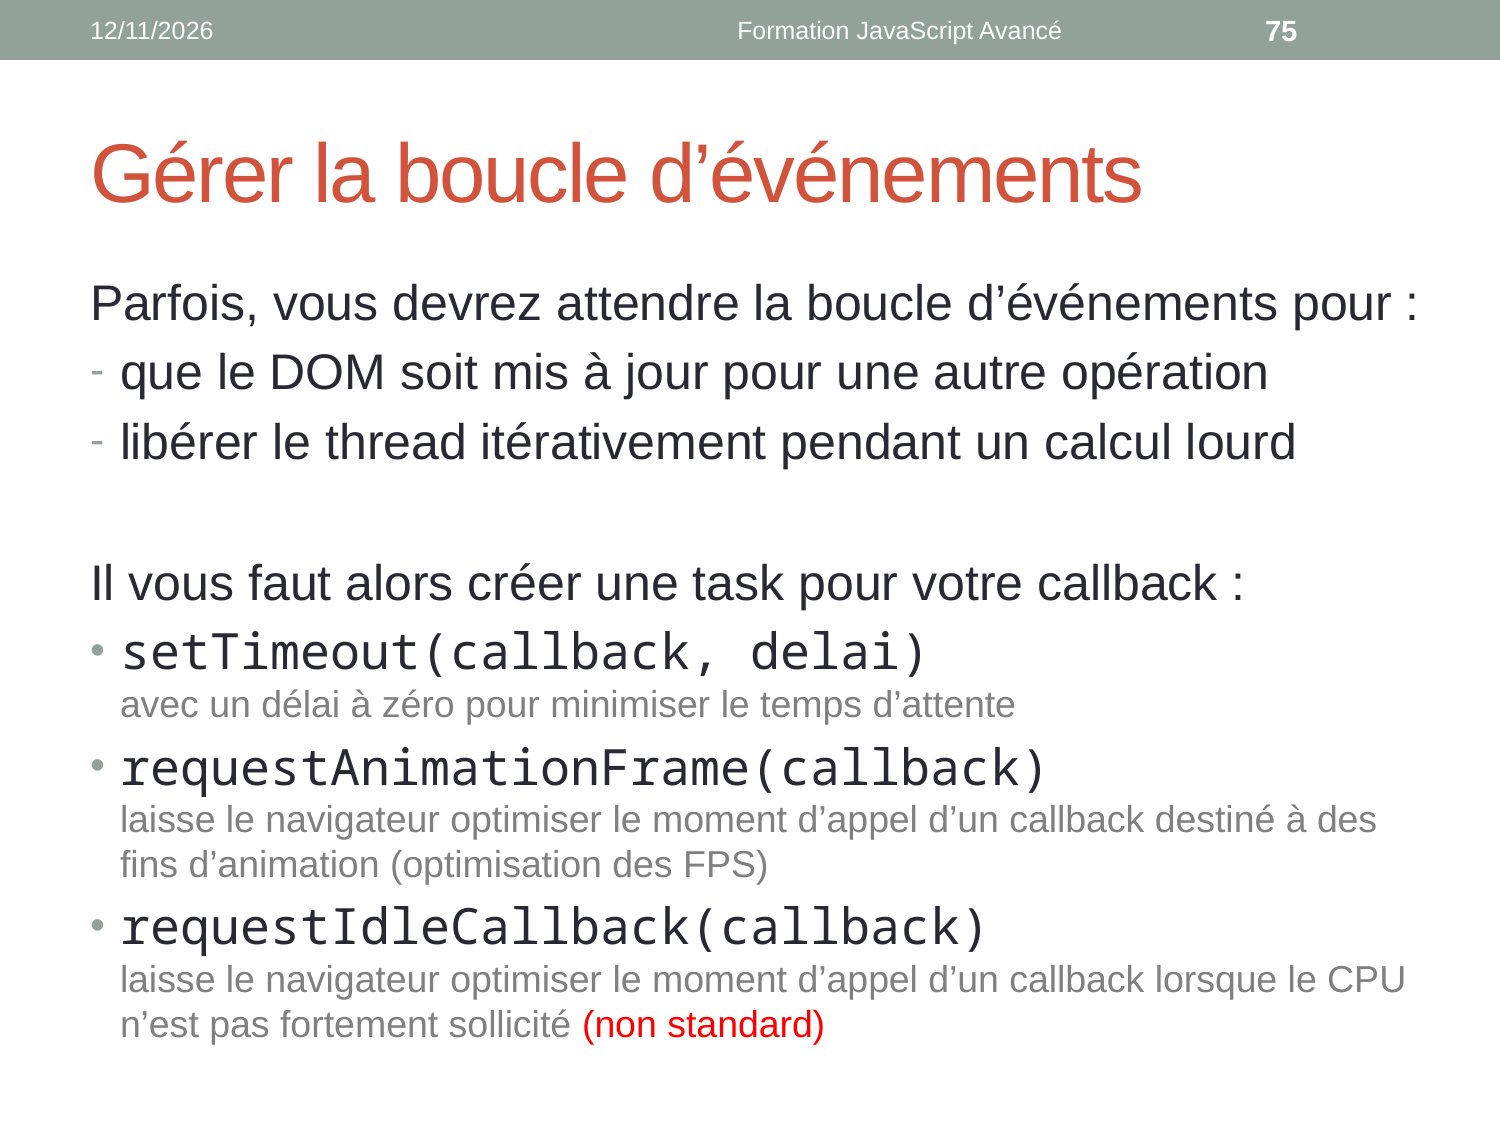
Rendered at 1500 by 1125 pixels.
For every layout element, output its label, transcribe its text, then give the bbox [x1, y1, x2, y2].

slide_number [75, 3, 550, 57]
title Gérer la boucle d’événements [75, 87, 1425, 250]
footer Formation JavaScript Avancé [562, 3, 1238, 57]
slide_number 75 [1250, 3, 1425, 57]
list Parfois, vous devrez attendre la boucle d’événements pour : que le DOM soit mis à jour pour une autre opération libérer le thread itérativement pendant un calcul lourd Il vous faut alors créer une task pour votre callback : setTimeout(callback, delai) avec un délai à zéro pour minimiser le temps d’attente requestAnimationFrame(callback) laisse le navigateur optimiser le moment d’appel d’un callback destiné à des fins d’animation (optimisation des FPS) requestIdleCallback(callback) laisse le navigateur optimiser le moment d’appel d’un callback lorsque le CPU n’est pas fortement sollicité (non standard) [75, 262, 1447, 1094]
